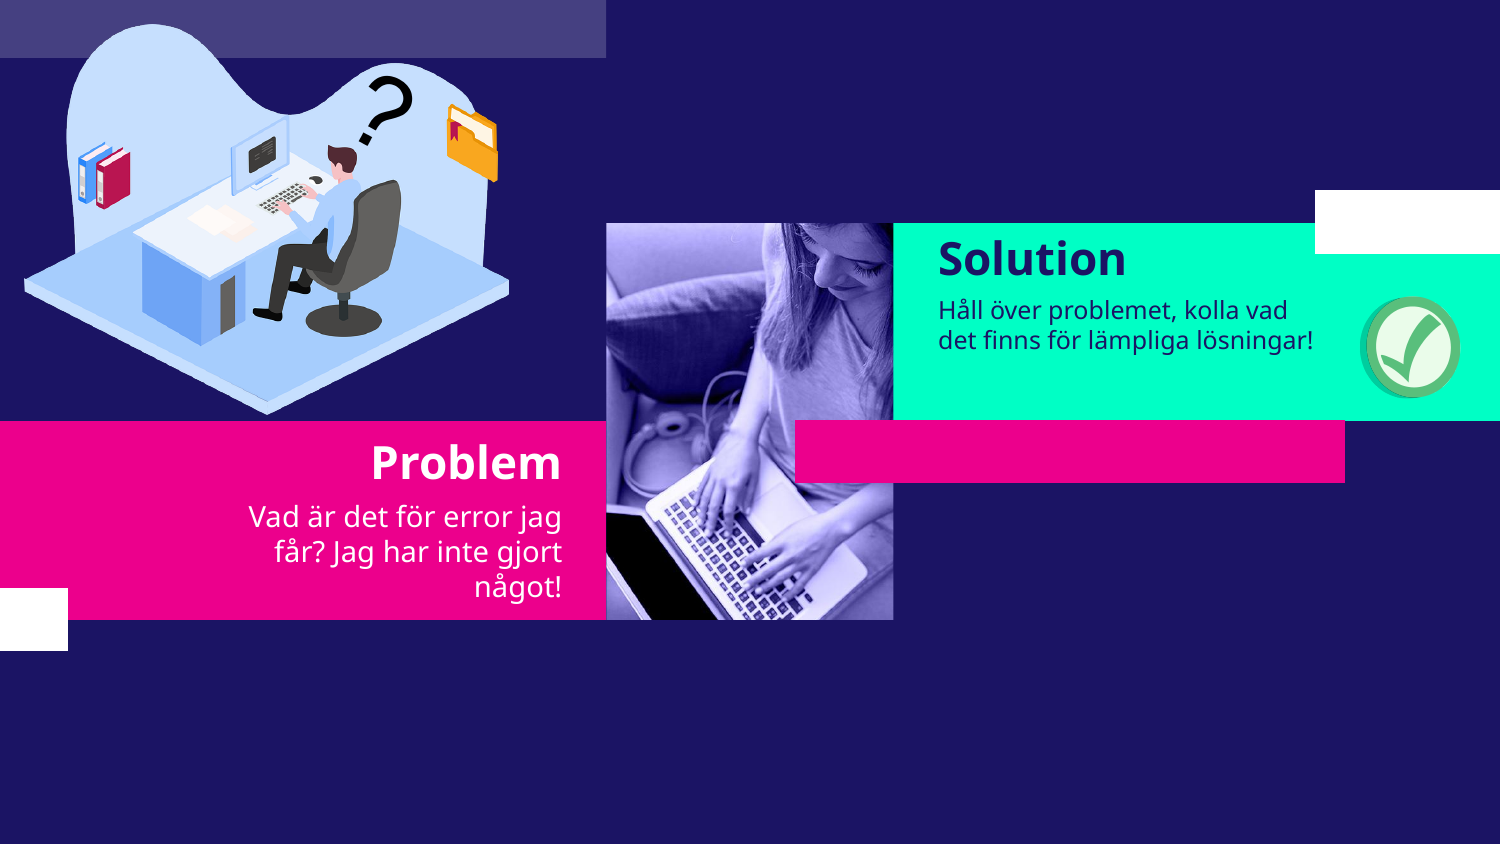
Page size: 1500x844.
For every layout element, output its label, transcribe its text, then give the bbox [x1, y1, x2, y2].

picture [1358, 294, 1462, 401]
picture [24, 24, 509, 415]
subtitle Vad är det för error jag får? Jag har inte gjort något! [185, 498, 578, 575]
subtitle Håll över problemet, kolla vad det finns för lämpliga lösningar! [923, 294, 1346, 372]
text_box [898, 419, 1346, 483]
title Problem [184, 439, 578, 483]
title Solution [923, 235, 1316, 280]
picture [606, 222, 894, 620]
